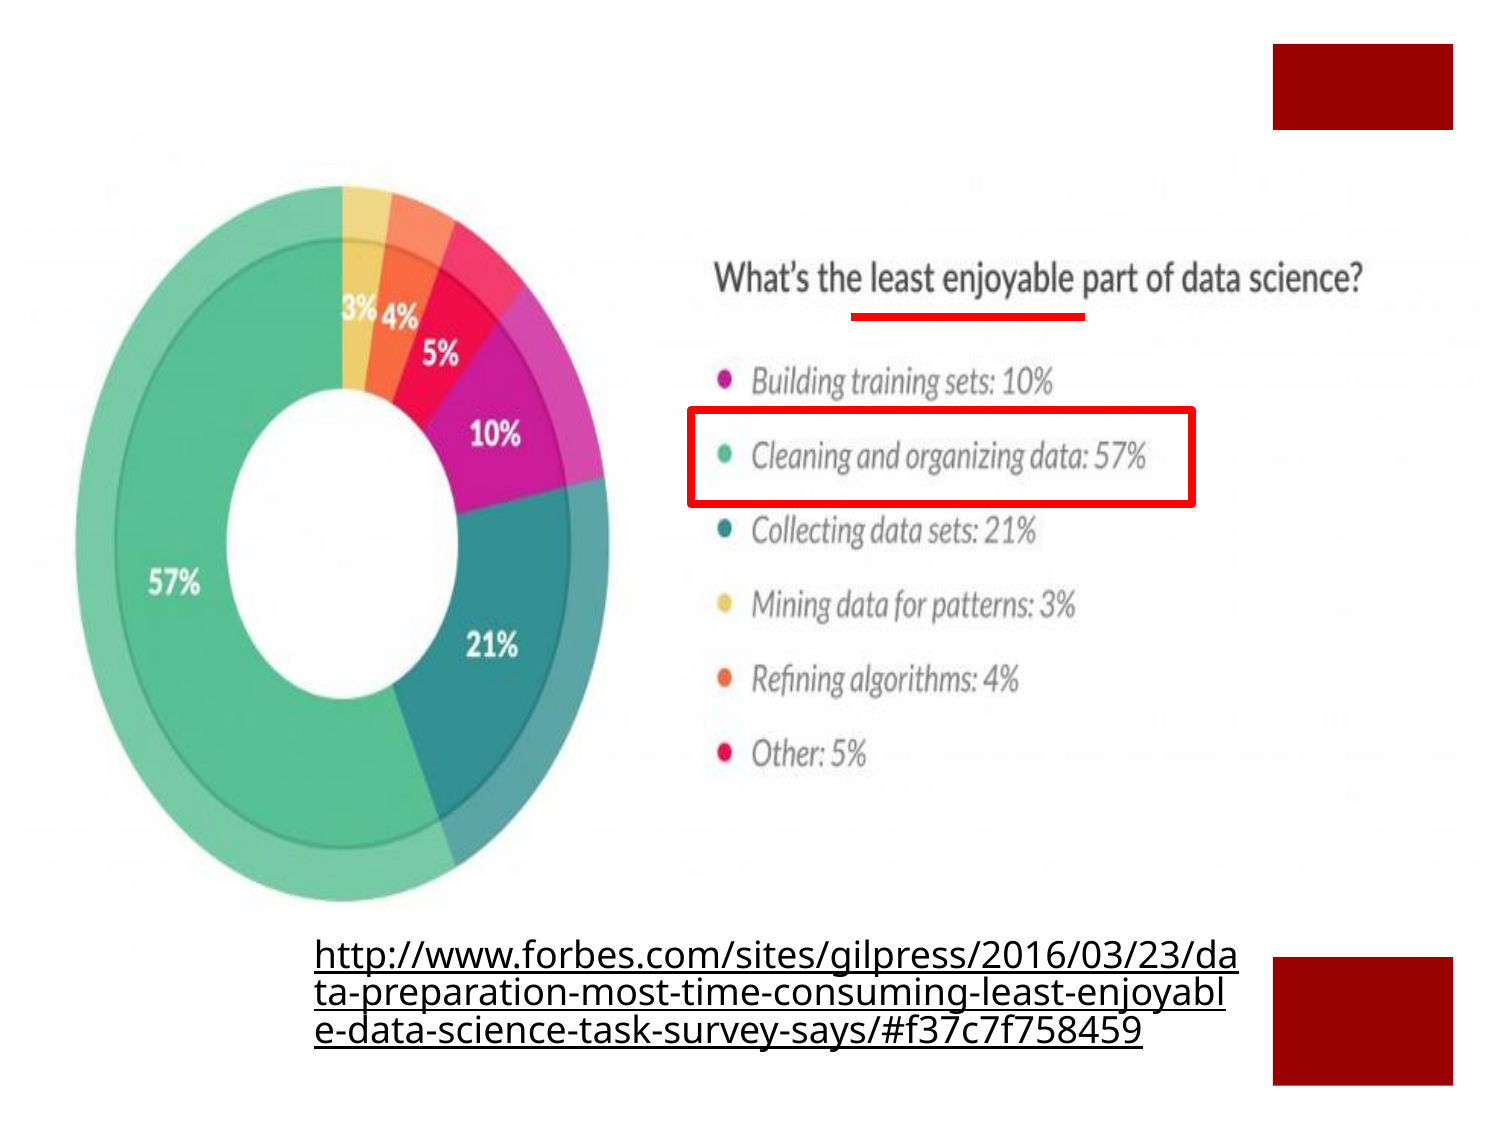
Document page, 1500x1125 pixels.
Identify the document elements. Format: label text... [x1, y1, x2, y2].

picture [21, 129, 1481, 958]
text_box http://www.forbes.com/sites/gilpress/2016/03/23/data-preparation-most-time-consuming-least-enjoyable-data-science-task-survey-says/#f37c7f758459 [299, 958, 1255, 1034]
